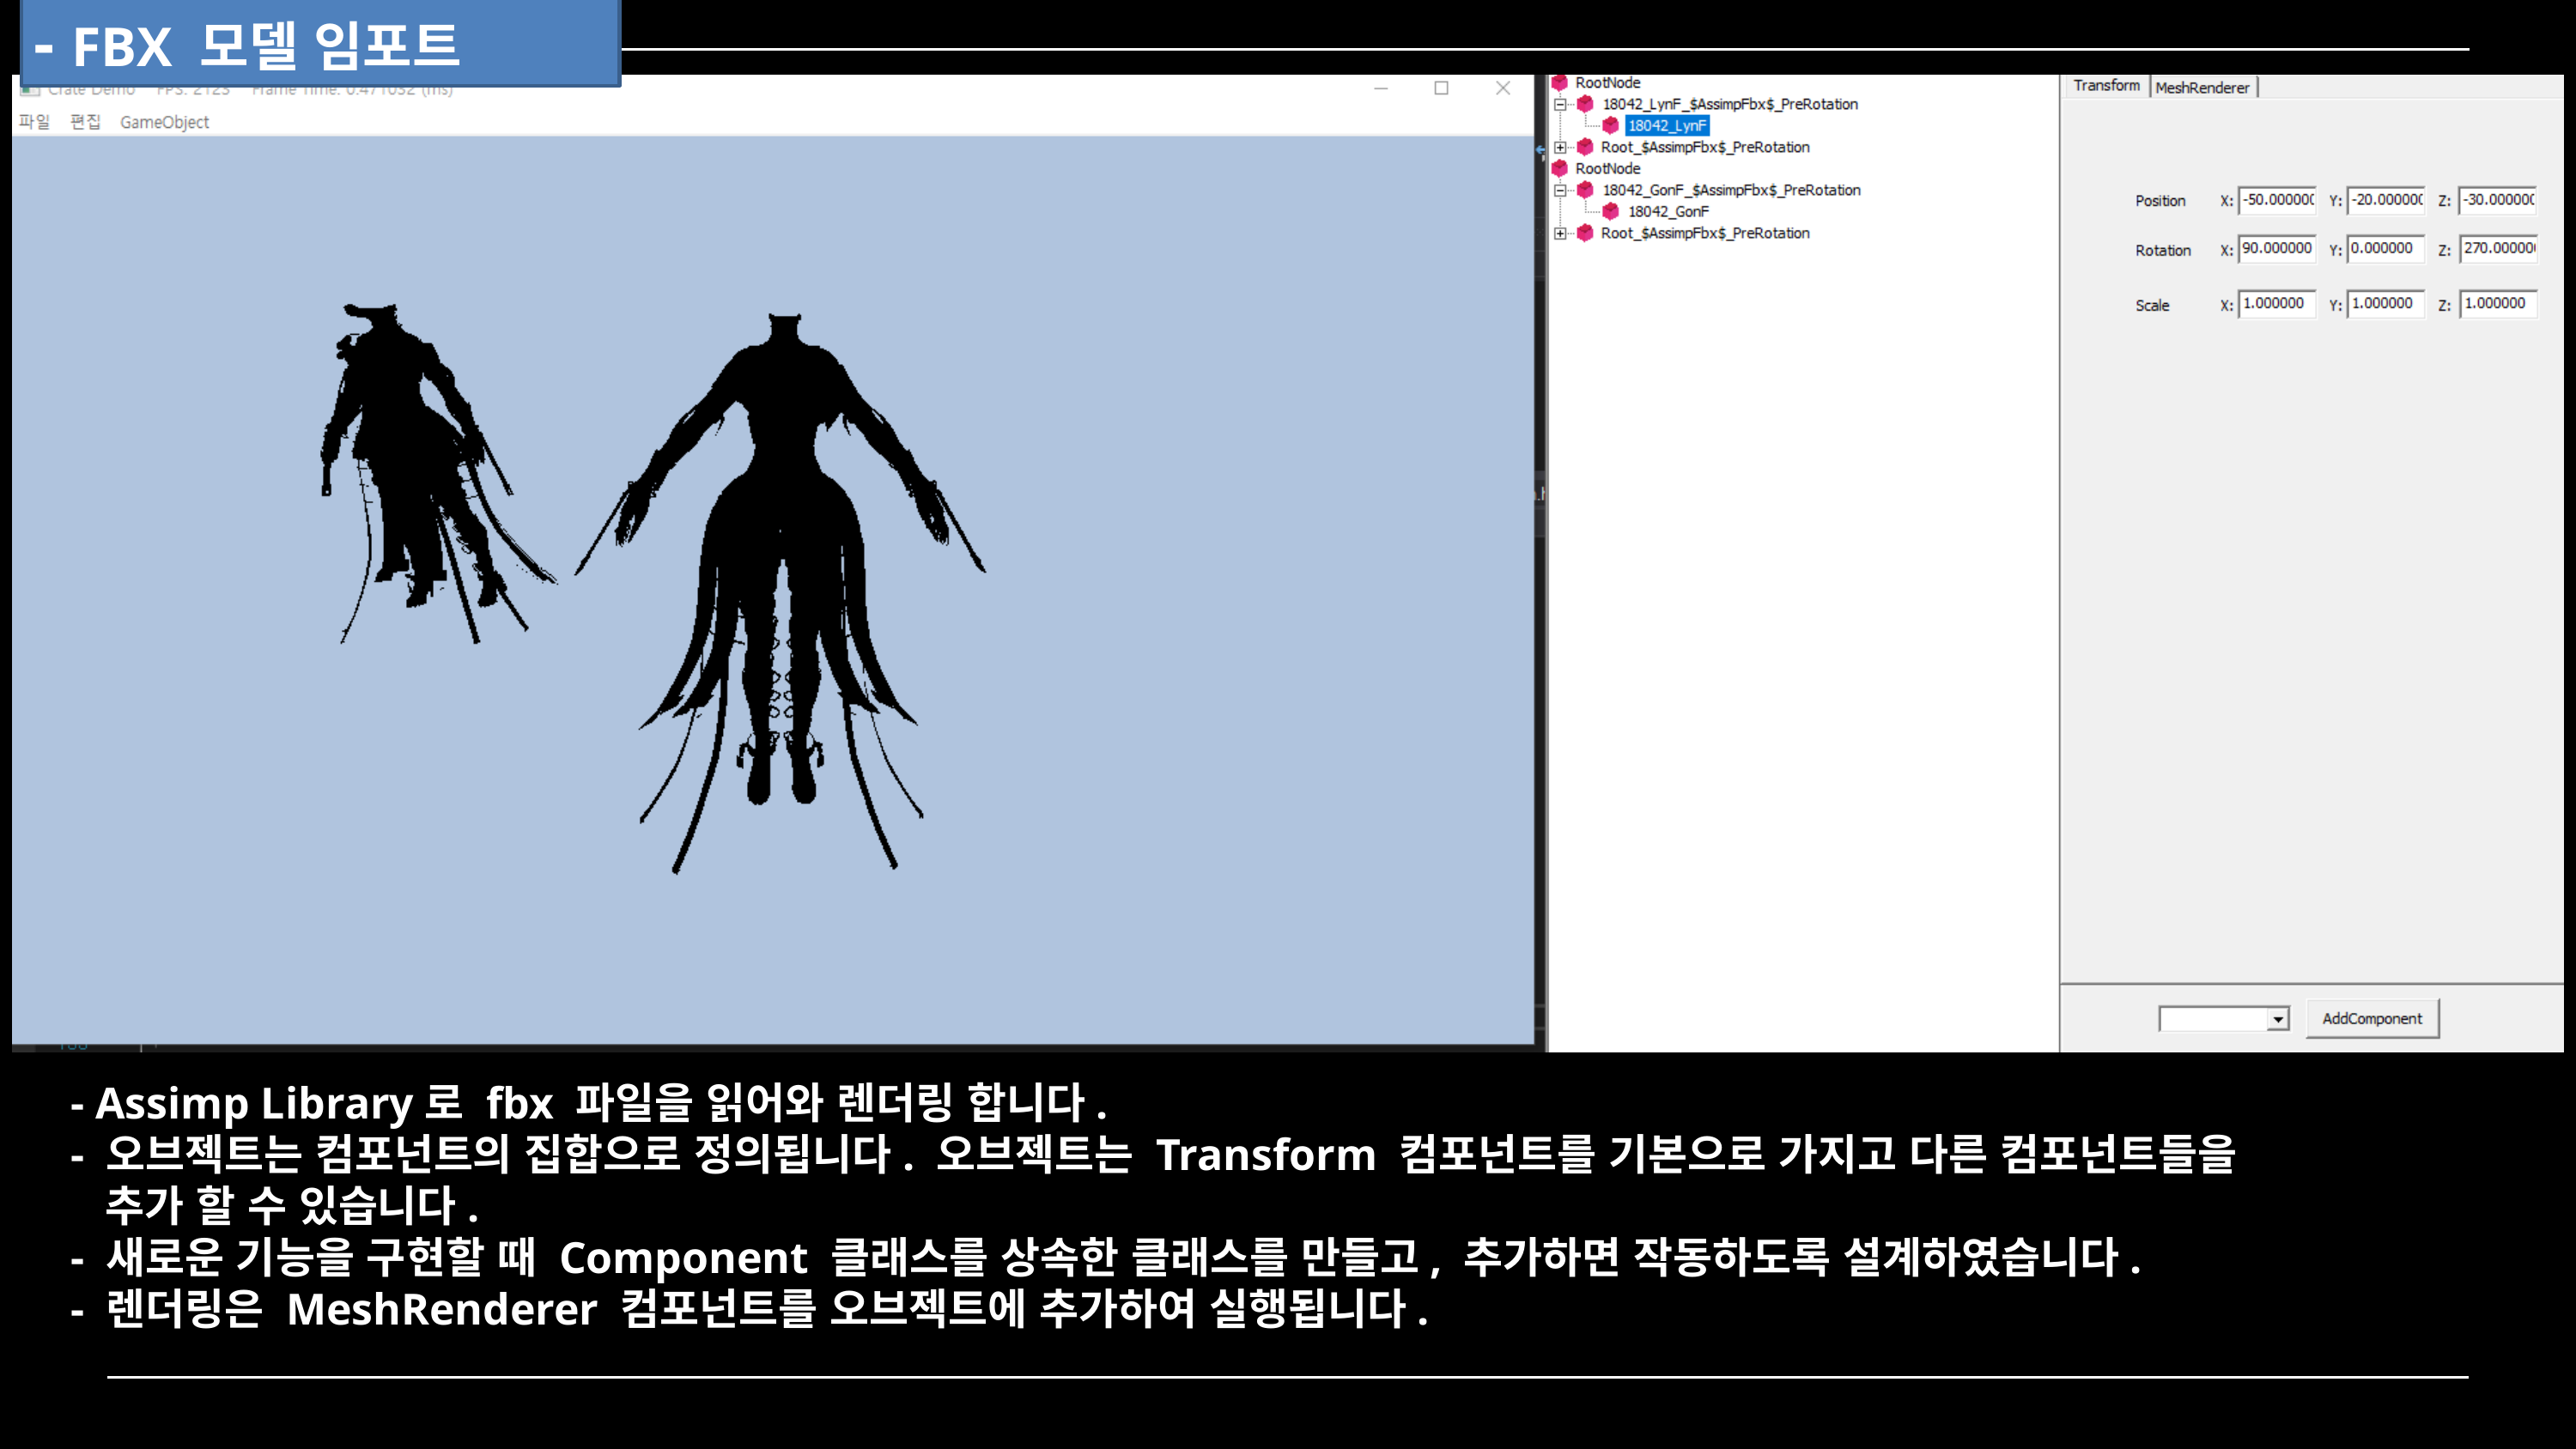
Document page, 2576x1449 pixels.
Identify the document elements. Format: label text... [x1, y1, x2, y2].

text_box - FBX 모델 임포트 [20, 0, 622, 72]
text_box - Assimp Library로 fbx 파일을 읽어와 렌더링 합니다. - 오브젝트는 컴포넌트의 집합으로 정의됩니다. 오브젝트는 Transform 컴포넌트를 기본으로 가지고 다른 컴포넌트들을 추가 할 수 있습니다. - 새로운 기능을 구현할 때 Component 클래스를 상속한 클래스를 만들고, 추가하면 작동하도록 설계하였습니다. - 렌더링은 MeshRenderer 컴포넌트를 오브젝트에 추가하여 실행됩니다. [58, 1070, 2470, 1341]
picture [12, 75, 2564, 1052]
